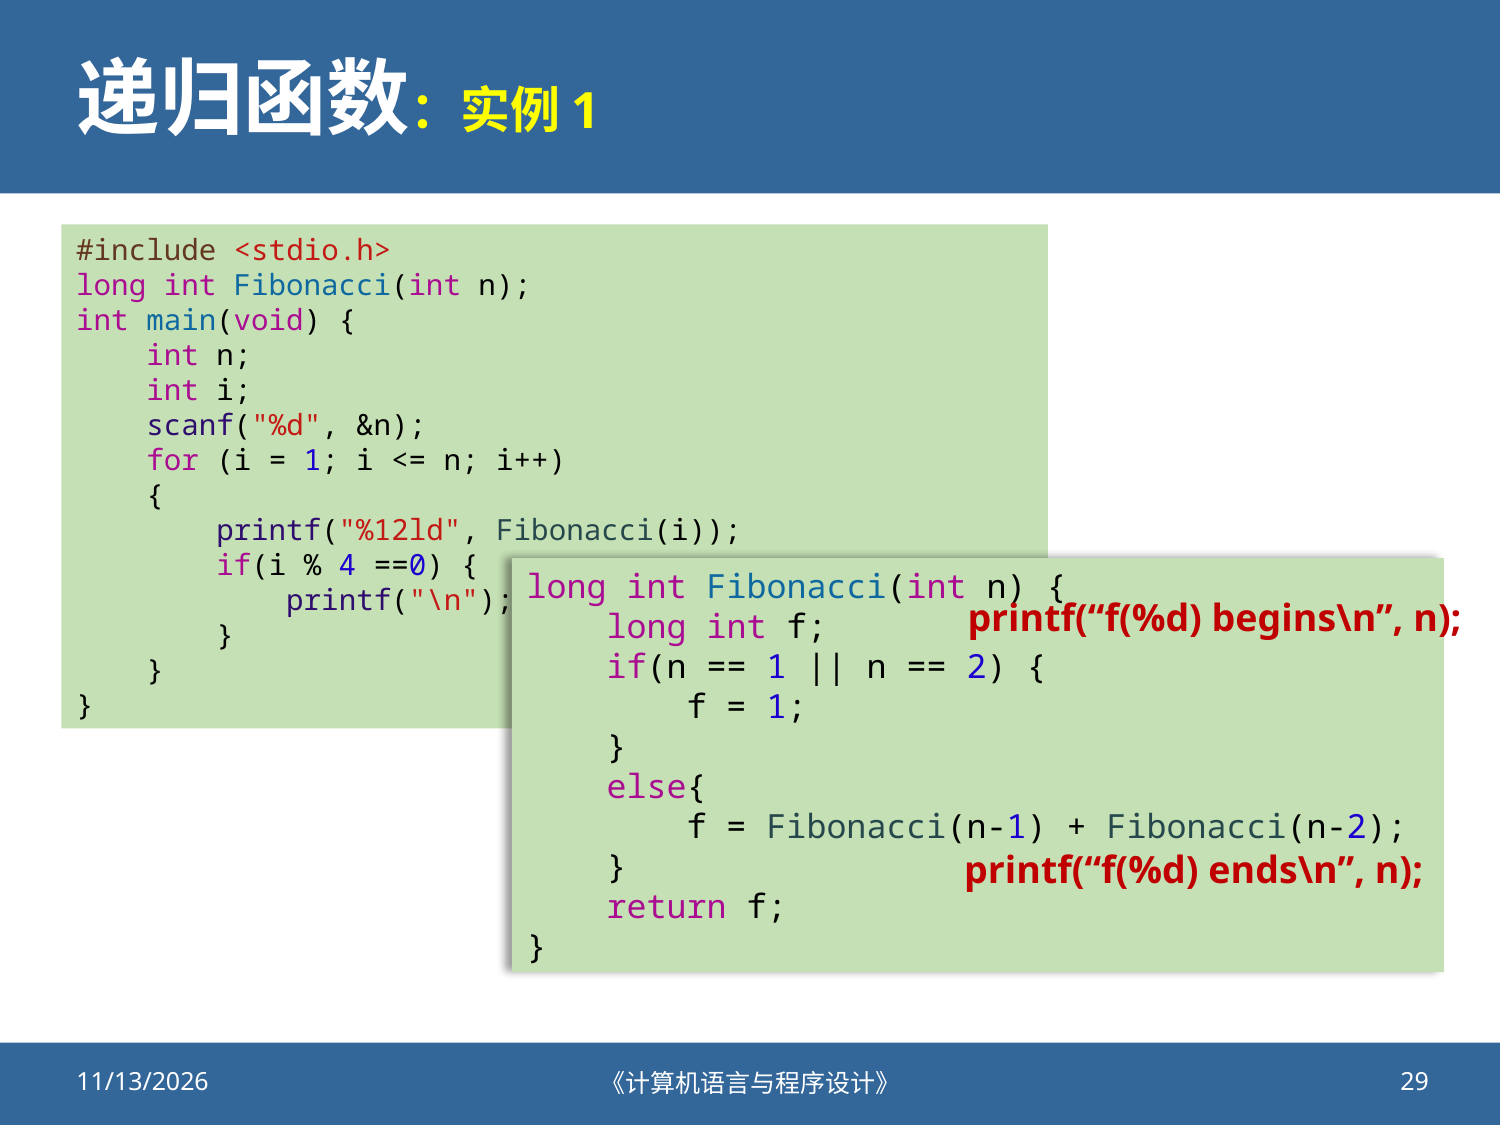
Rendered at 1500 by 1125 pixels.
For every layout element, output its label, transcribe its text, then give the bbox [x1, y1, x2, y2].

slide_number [61, 1052, 422, 1113]
footer 《计算机语言与程序设计》 [480, 1052, 1021, 1113]
slide_number 29 [1084, 1052, 1444, 1113]
text_box long int Fibonacci(int n) { long int f; if(n == 1 || n == 2) { f = 1; } else{ f = Fibonacci(n-1) + Fibonacci(n-2); } return f; } [511, 558, 1444, 973]
title 递归函数：实例1 [61, 27, 1441, 177]
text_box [994, 586, 1436, 900]
text_box #include <stdio.h> long int Fibonacci(int n); int main(void) { int n; int i; scanf("%d", &n); for (i = 1; i <= n; i++) { printf("%12ld", Fibonacci(i)); if(i % 4 ==0) { printf("\n"); } } } [61, 224, 1048, 729]
